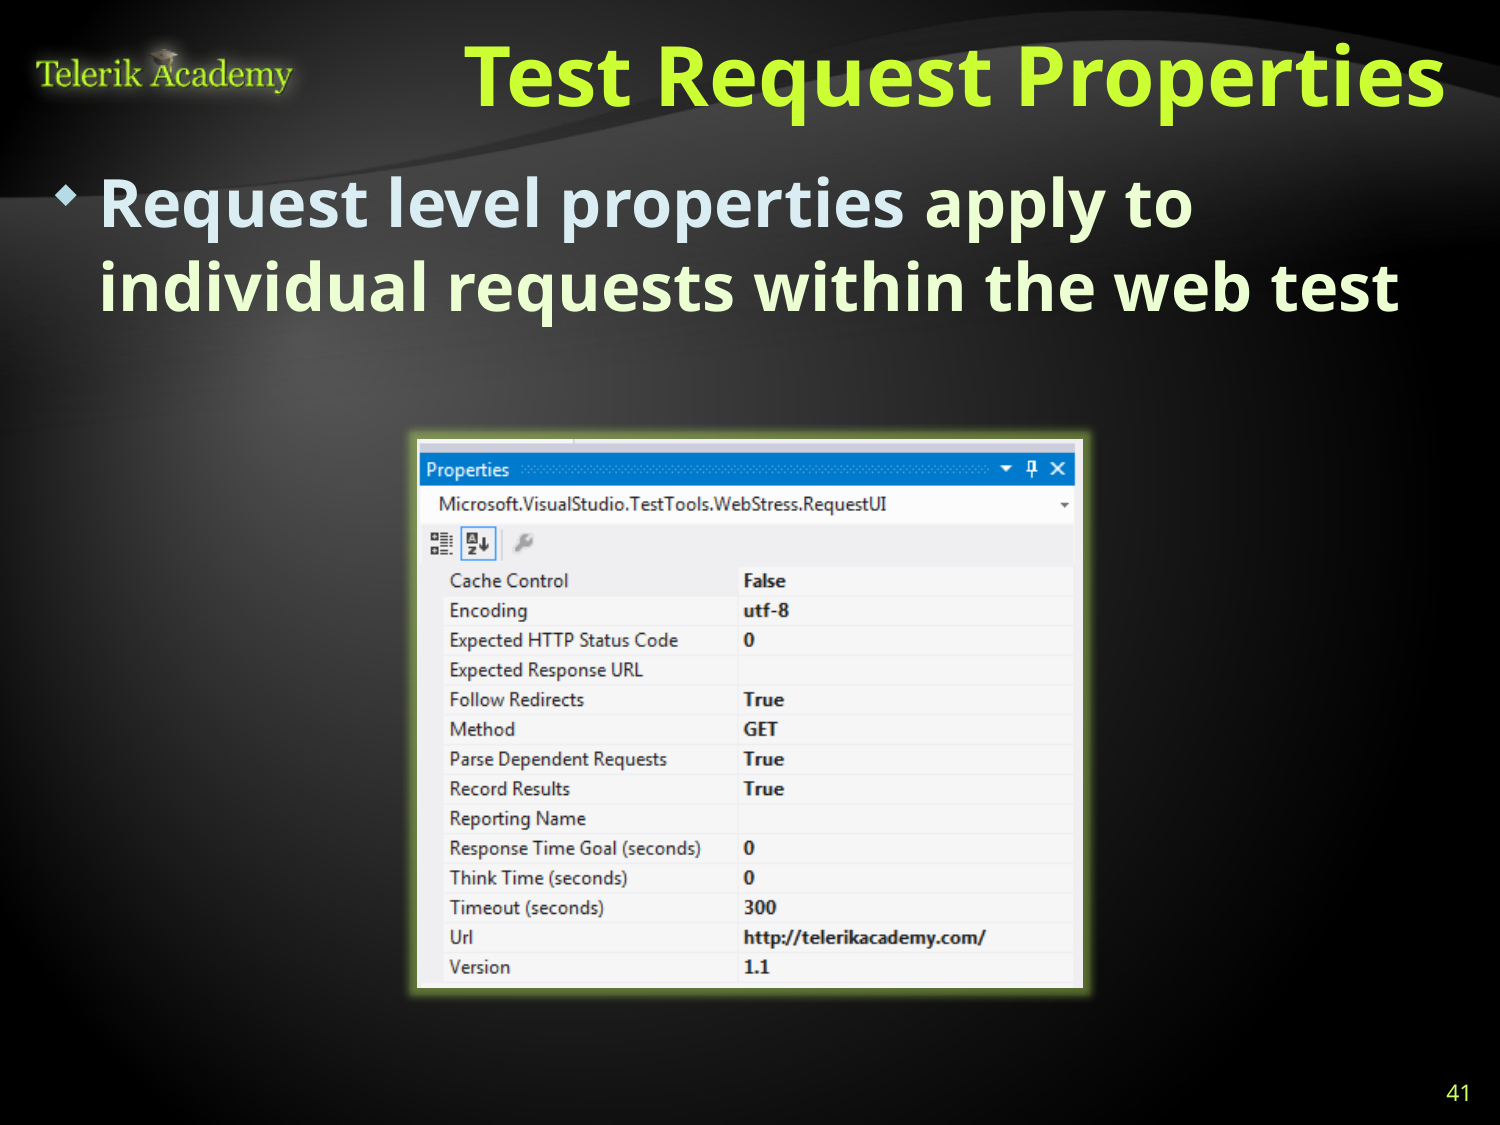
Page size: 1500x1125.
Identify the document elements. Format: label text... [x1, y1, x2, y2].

list The web test editor has a toolbar to work on the Web Performance Tests Adding a data source Setting credentials Adding more requests recording Adding plug-ins to the test Generating code Parameterizing web servers Creating the performance session for the test [405, 427, 1095, 1000]
list Request level properties apply to individual requests within the web test [37, 149, 1463, 1100]
picture [0, 0, 1500, 1125]
title Test Request Properties [300, 12, 1463, 149]
slide_number 41 [1412, 1074, 1488, 1113]
